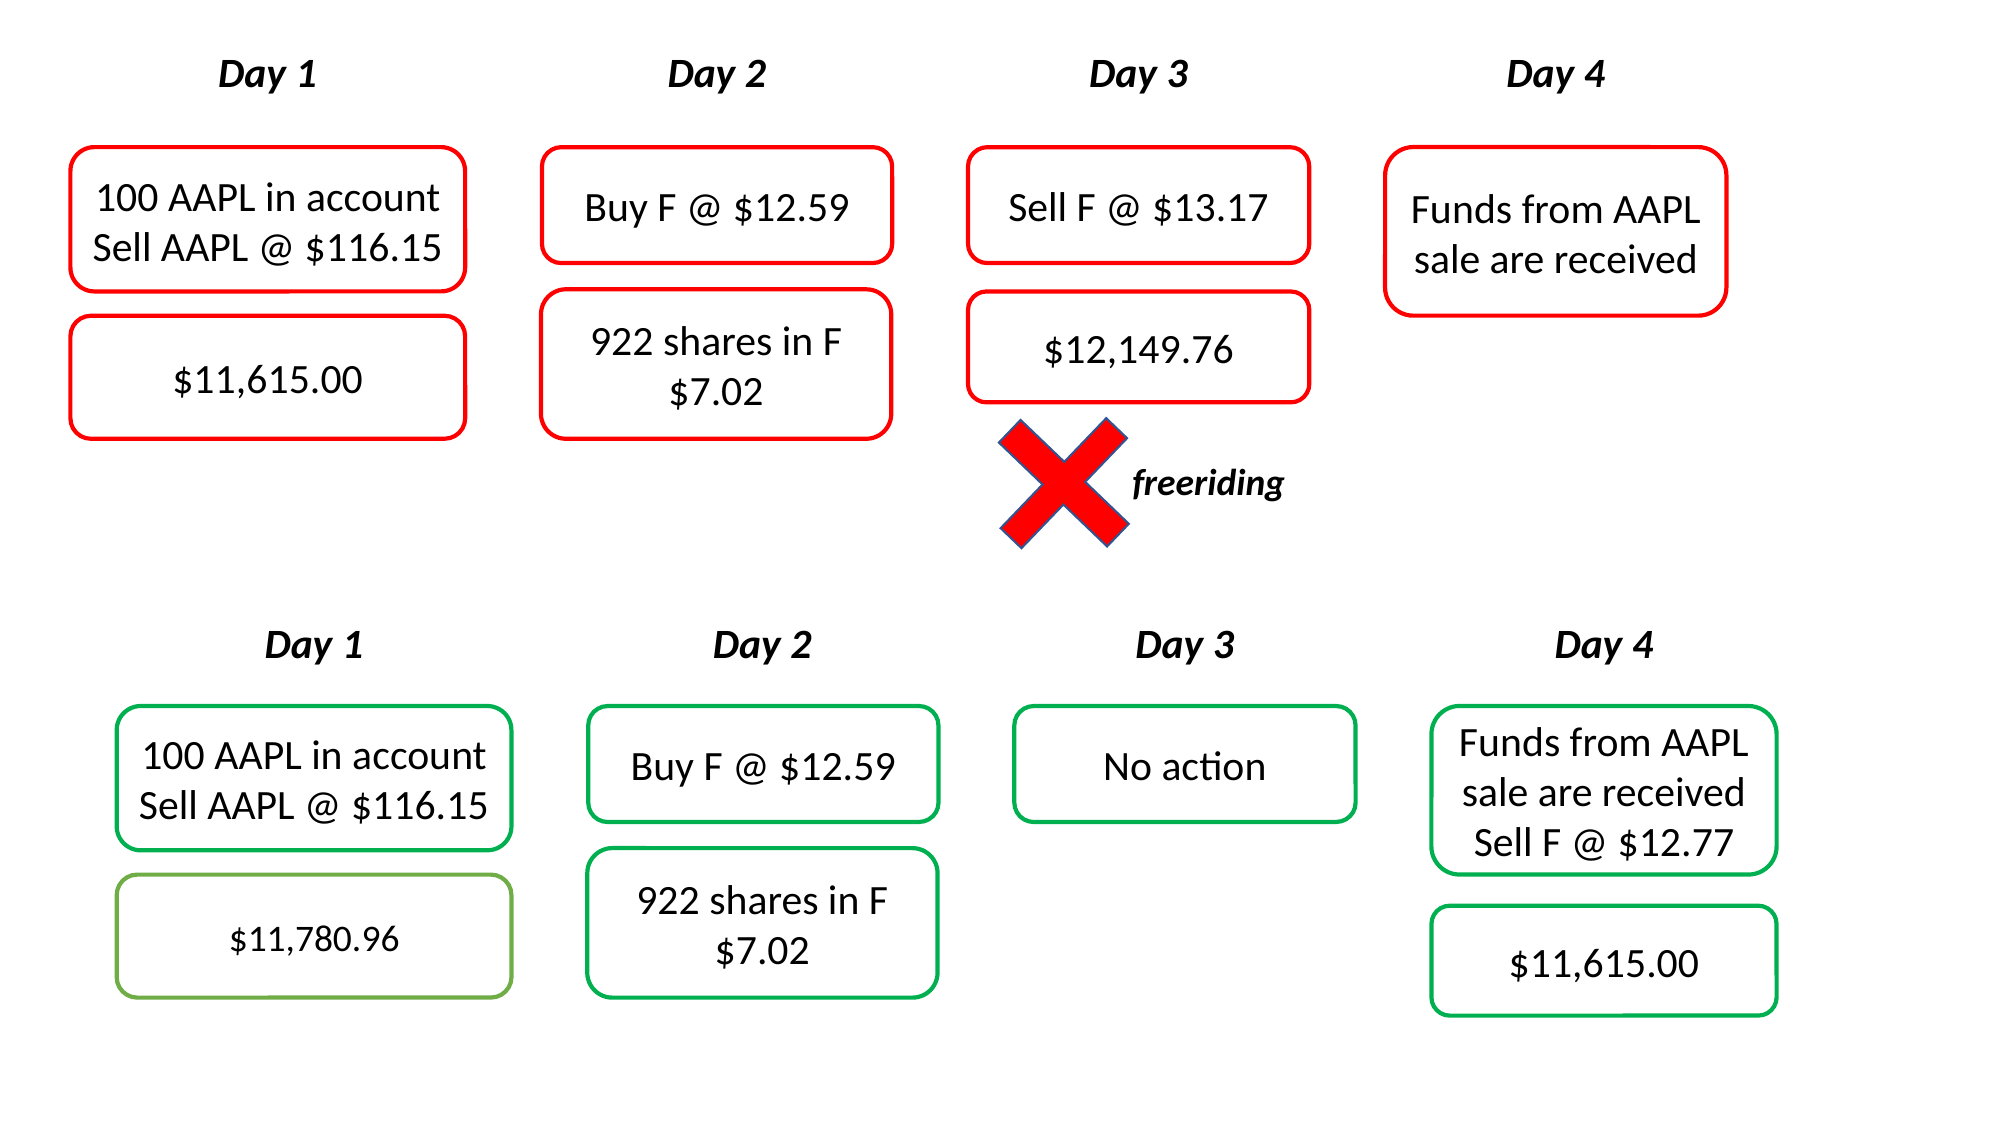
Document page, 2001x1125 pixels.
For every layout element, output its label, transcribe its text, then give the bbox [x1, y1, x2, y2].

text_box No action [1013, 705, 1357, 824]
text_box Buy F @ $12.59 [540, 146, 894, 265]
text_box Day 1 [203, 38, 332, 104]
text_box Day 2 [652, 38, 782, 104]
text_box [997, 416, 1131, 550]
text_box 100 AAPL in account Sell AAPL @ $116.15 [69, 146, 467, 293]
text_box $11,615.00 [69, 314, 467, 440]
text_box Sell F @ $13.17 [966, 146, 1311, 265]
text_box 100 AAPL in account Sell AAPL @ $116.15 [115, 704, 513, 852]
text_box $11,780.96 [115, 873, 513, 999]
text_box Day 4 [1491, 38, 1621, 104]
text_box Day 3 [1120, 609, 1250, 674]
text_box Buy F @ $12.59 [587, 705, 940, 824]
text_box $12,149.76 [966, 290, 1311, 404]
text_box $11,615.00 [1430, 904, 1778, 1017]
text_box 922 shares in F $7.02 [539, 288, 893, 440]
text_box Day 3 [1074, 38, 1203, 104]
text_box freeriding [1117, 451, 1301, 511]
text_box Funds from AAPL sale are received Sell F @ $12.77 [1430, 704, 1778, 876]
text_box Day 1 [249, 609, 379, 674]
text_box Funds from AAPL sale are received [1384, 146, 1728, 317]
text_box Day 2 [698, 609, 827, 674]
text_box 922 shares in F $7.02 [586, 847, 939, 999]
text_box Day 4 [1539, 609, 1669, 674]
